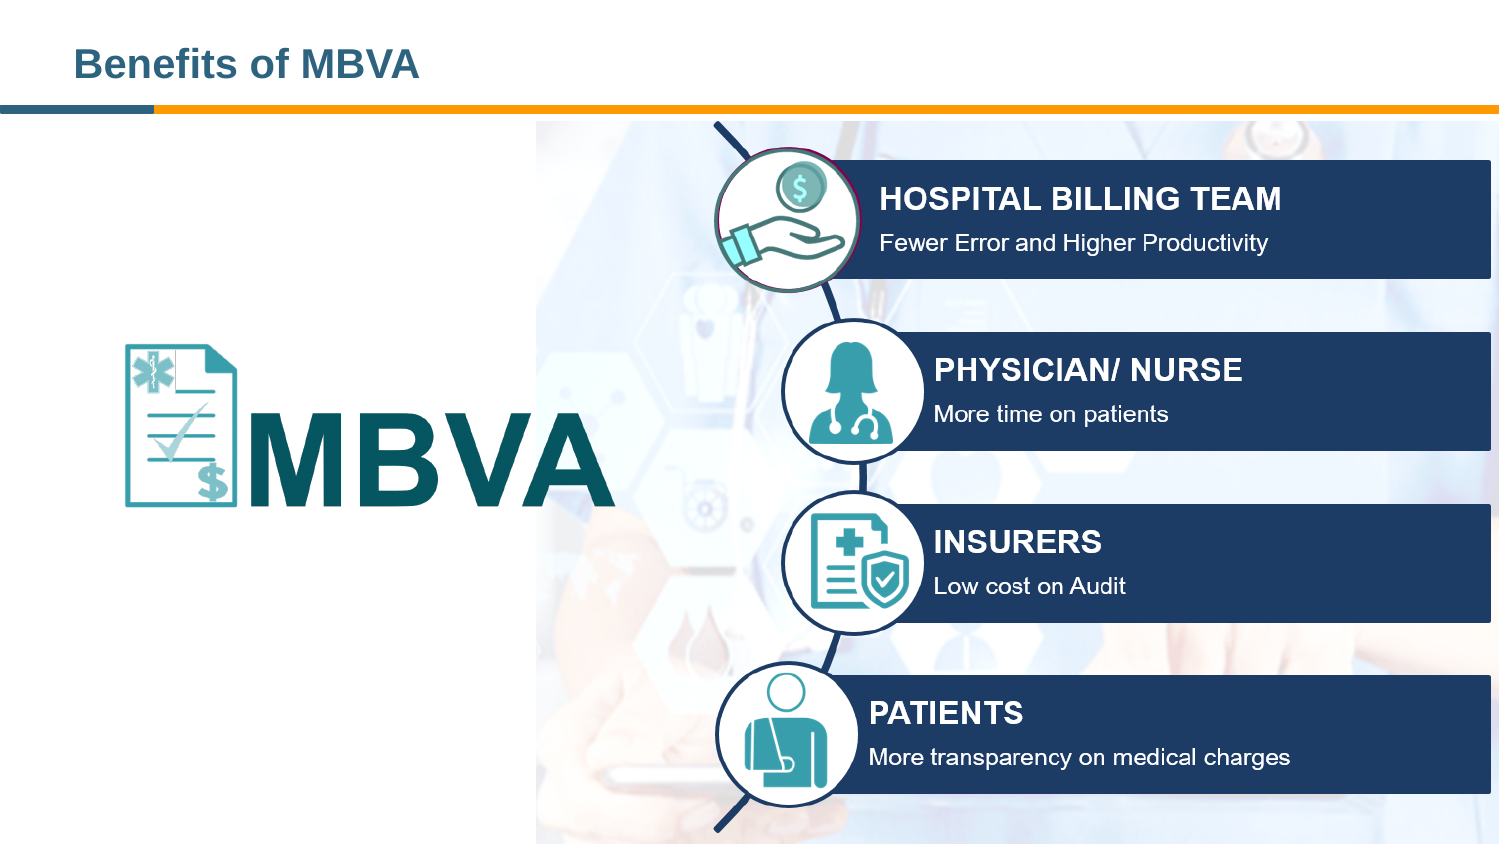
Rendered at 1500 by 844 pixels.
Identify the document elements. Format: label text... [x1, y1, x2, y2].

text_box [0, 105, 702, 114]
picture [96, 105, 1499, 844]
title Benefits of MBVA [58, 22, 1485, 101]
